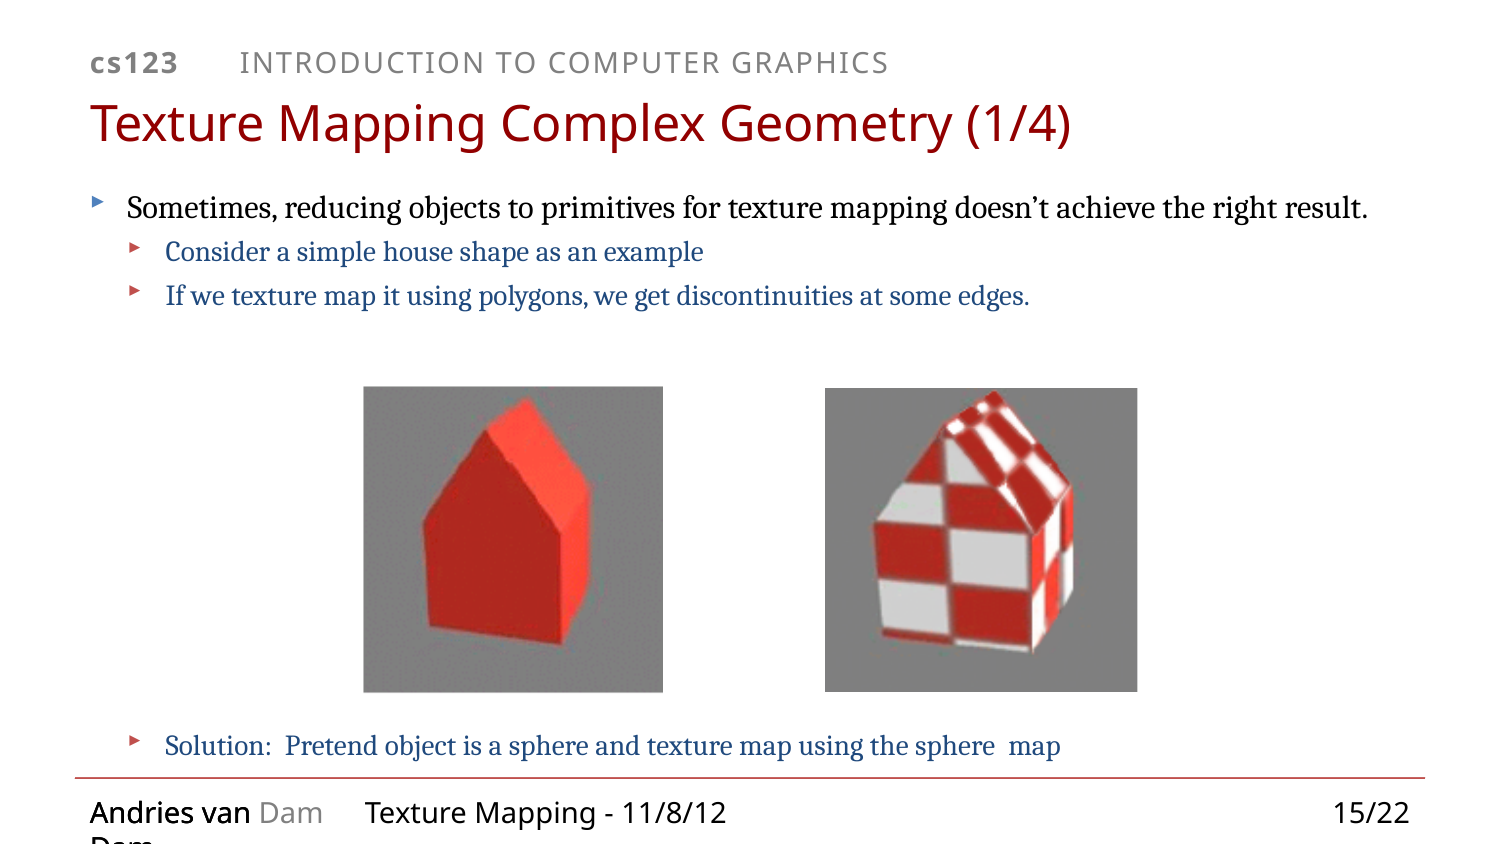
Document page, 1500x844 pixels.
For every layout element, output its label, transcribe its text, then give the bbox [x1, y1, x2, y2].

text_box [362, 385, 663, 695]
title Texture Mapping Complex Geometry (1/4) [75, 84, 1425, 160]
picture [824, 388, 1138, 692]
slide_number 15/22 [1224, 787, 1425, 827]
footer Texture Mapping - 11/8/12 [350, 787, 1213, 827]
